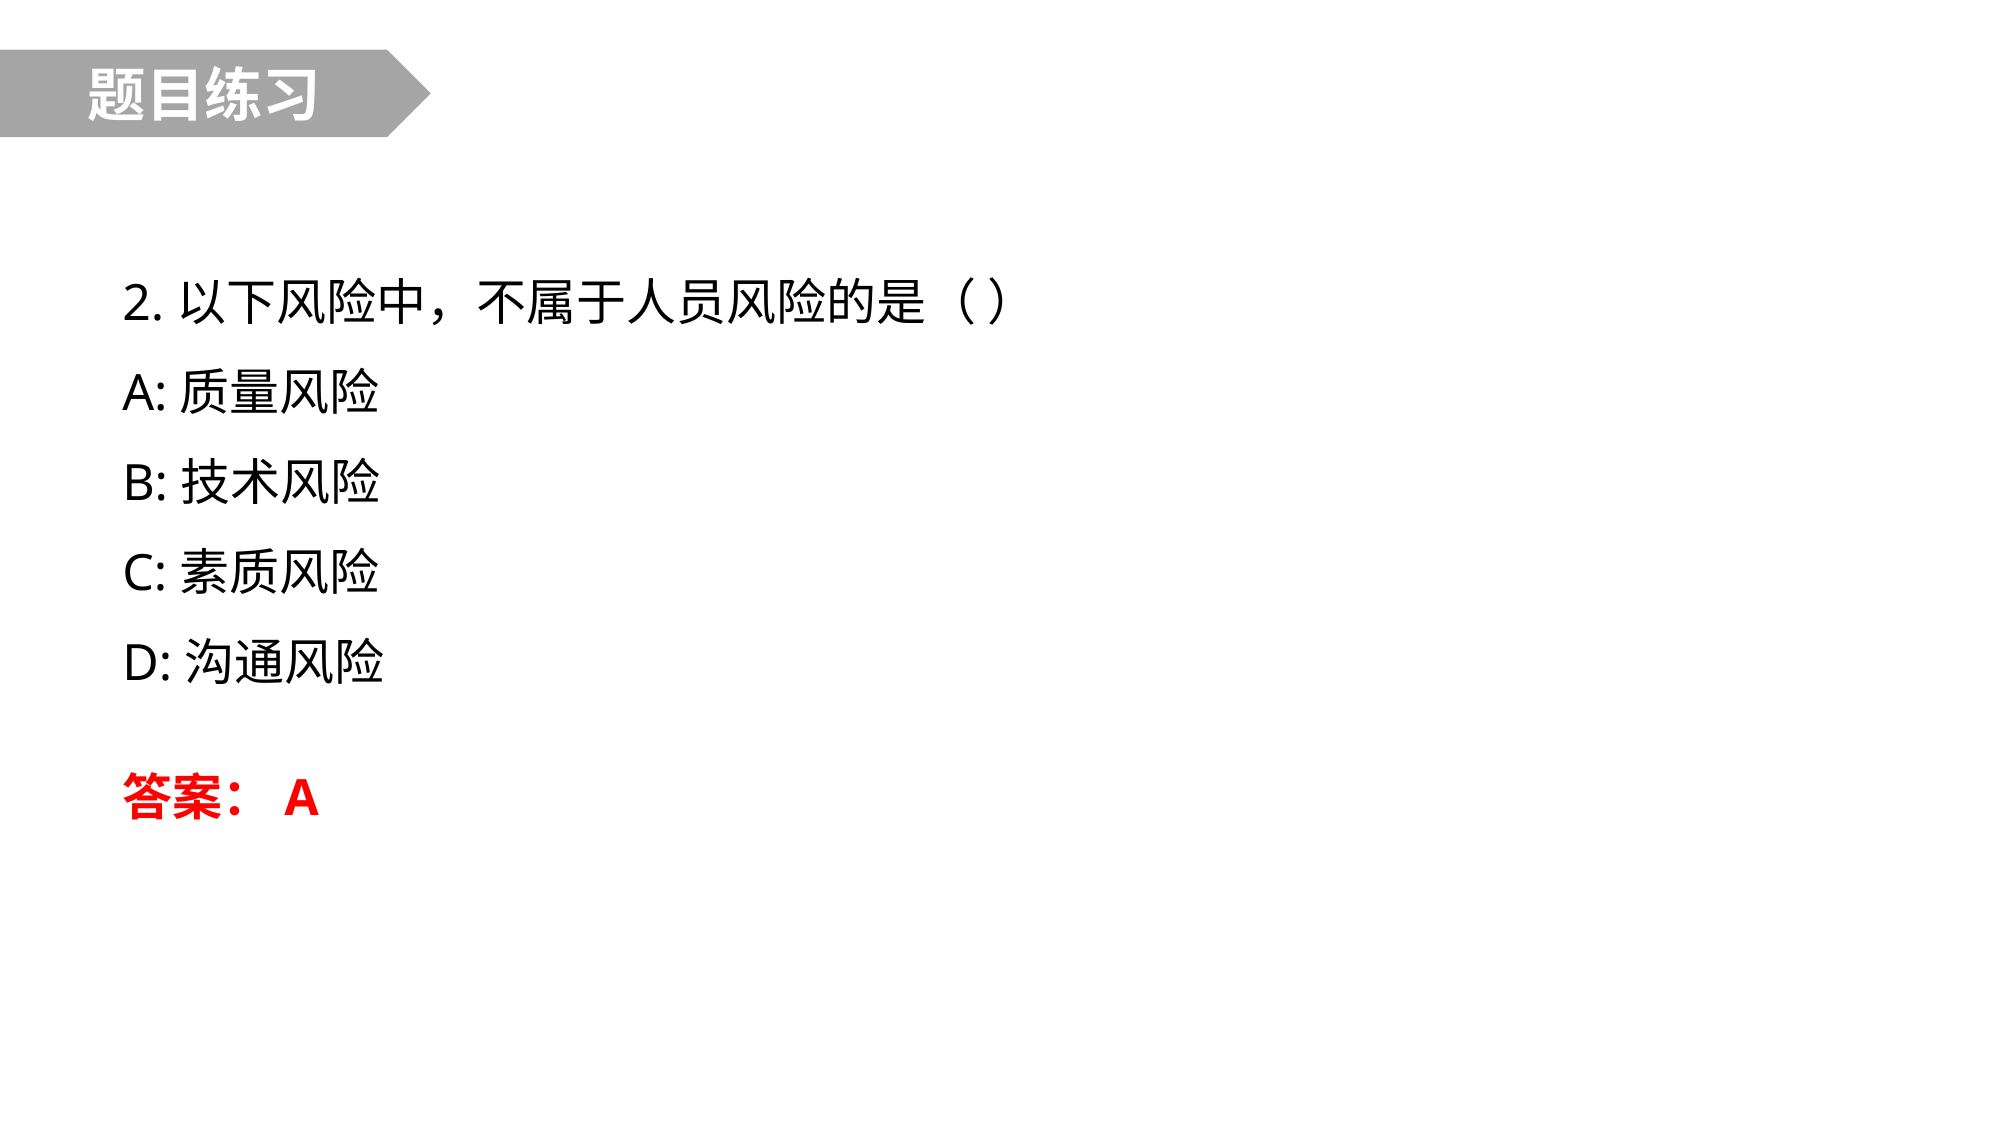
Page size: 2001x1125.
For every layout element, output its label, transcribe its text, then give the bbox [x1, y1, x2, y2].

text_box 2.以下风险中，不属于人员风险的是（ ） A:质量风险 B:技术风险 C:素质风险 D:沟通风险 [107, 232, 1908, 698]
text_box 题目练习 [0, 48, 433, 139]
text_box 答案：A [107, 727, 1836, 833]
